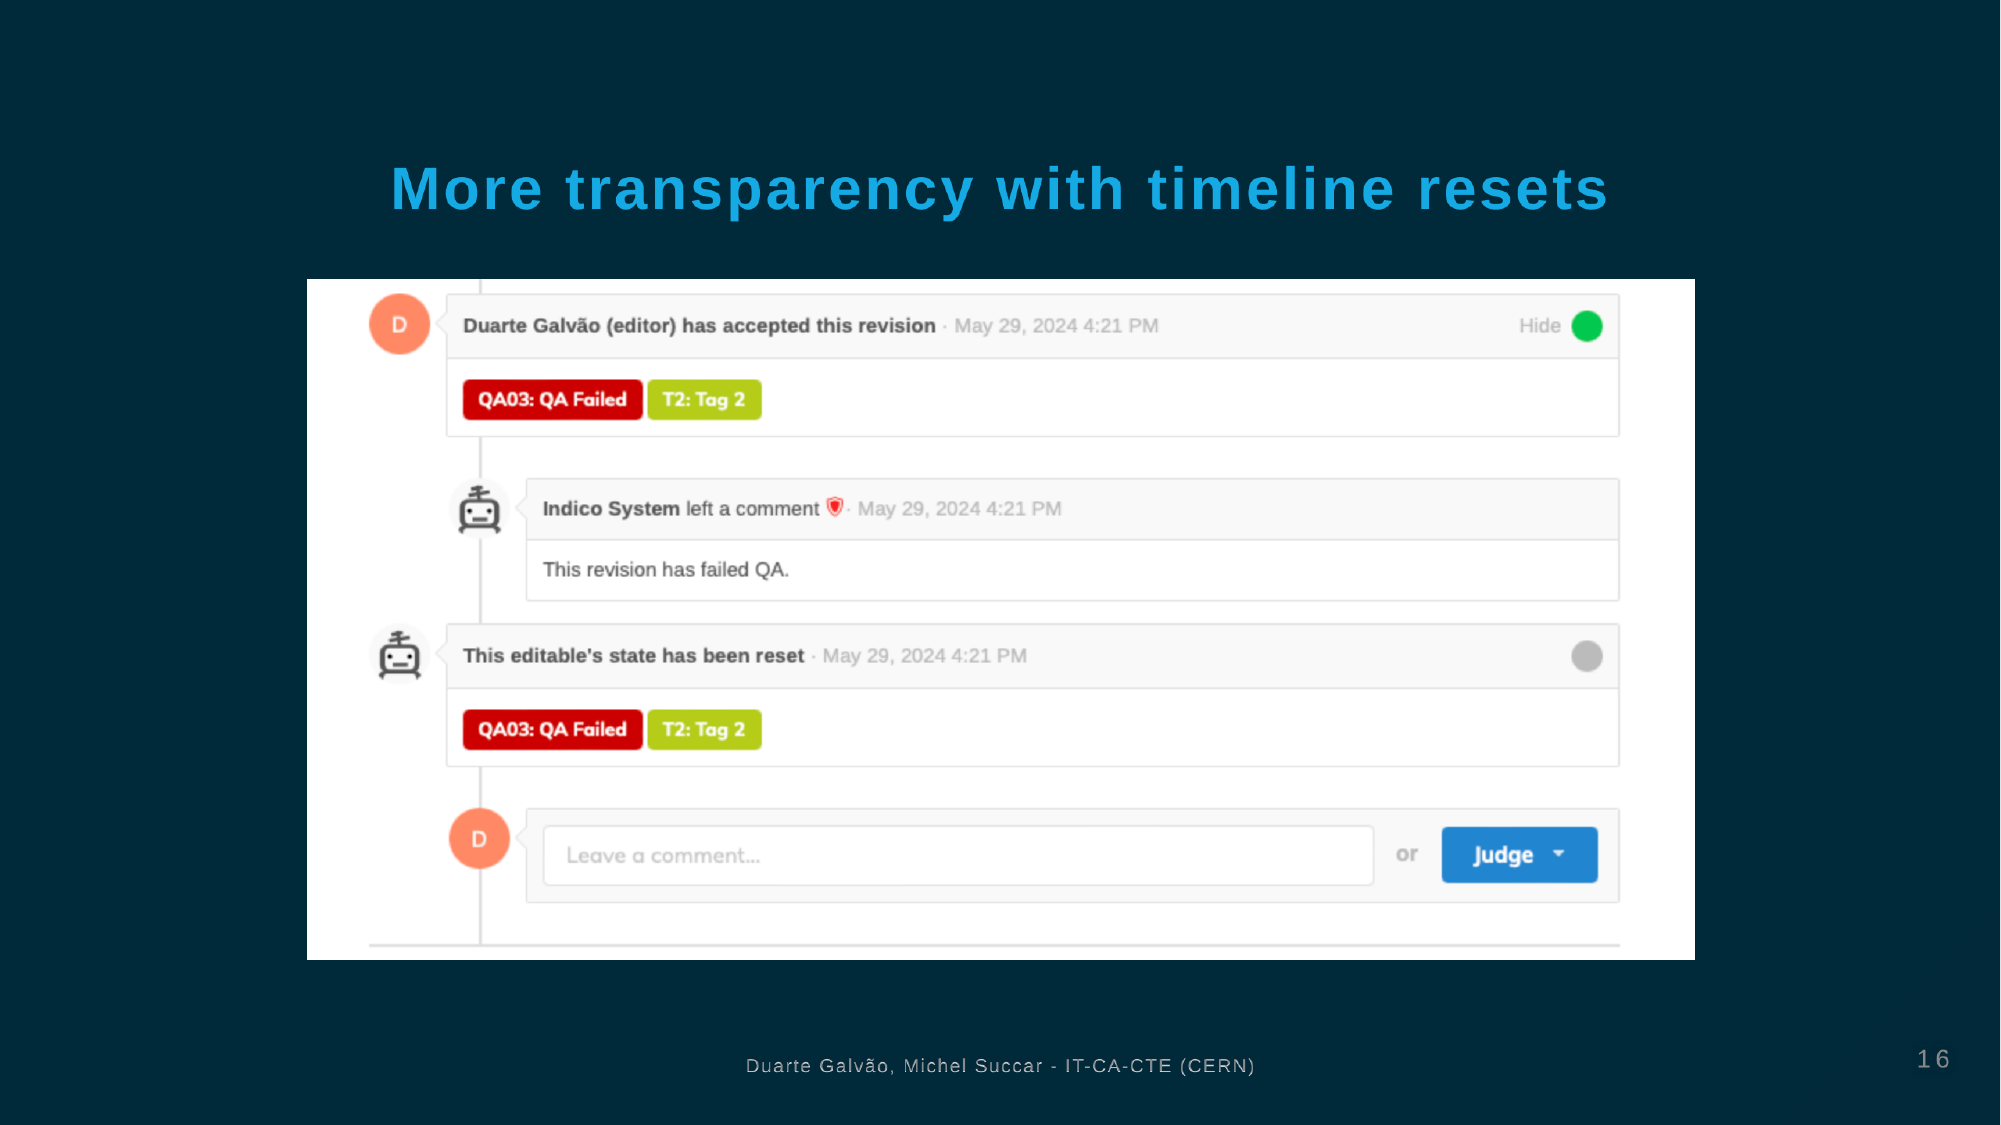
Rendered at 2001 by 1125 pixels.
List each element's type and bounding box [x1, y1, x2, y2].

picture [1250, 178, 1276, 209]
picture [1483, 178, 1509, 209]
picture [1195, 179, 1202, 208]
picture [1365, 178, 1391, 209]
picture [1025, 1061, 1032, 1071]
picture [870, 179, 877, 208]
picture [1431, 178, 1438, 184]
picture [998, 179, 1041, 208]
picture [977, 1063, 986, 1072]
picture [497, 178, 504, 184]
picture [775, 1061, 782, 1071]
picture [593, 179, 601, 208]
picture [1160, 1058, 1170, 1071]
picture [816, 178, 823, 184]
picture [488, 179, 496, 208]
picture [1579, 178, 1604, 209]
picture [879, 178, 896, 208]
picture [802, 1061, 809, 1072]
picture [1204, 178, 1221, 208]
picture [1919, 1050, 1929, 1067]
picture [1336, 178, 1353, 208]
picture [1176, 179, 1181, 208]
picture [1519, 178, 1545, 209]
picture [907, 178, 933, 209]
picture [1093, 167, 1101, 208]
picture [395, 169, 435, 208]
picture [308, 280, 1694, 959]
picture [741, 178, 759, 209]
picture [837, 1061, 844, 1072]
picture [1051, 179, 1057, 208]
picture [1327, 179, 1335, 208]
picture [939, 1059, 946, 1071]
picture [1189, 1058, 1199, 1072]
picture [447, 178, 476, 209]
picture [694, 178, 719, 208]
picture [822, 1065, 832, 1072]
picture [807, 179, 815, 208]
picture [513, 178, 539, 209]
picture [878, 1061, 886, 1072]
picture [1287, 167, 1294, 208]
picture [1422, 179, 1430, 208]
picture [567, 171, 583, 208]
picture [1103, 178, 1120, 208]
picture [1147, 1058, 1156, 1071]
picture [1205, 1058, 1214, 1071]
picture [732, 179, 740, 220]
picture [991, 1063, 998, 1072]
picture [656, 178, 682, 208]
picture [1149, 171, 1165, 208]
picture [867, 1058, 874, 1072]
picture [832, 178, 858, 209]
picture [928, 1065, 934, 1072]
picture [951, 1061, 959, 1069]
picture [1554, 171, 1570, 208]
picture [602, 178, 609, 184]
picture [1132, 1058, 1140, 1063]
picture [1447, 178, 1473, 209]
picture [1067, 171, 1083, 208]
picture [1307, 179, 1313, 208]
picture [1222, 178, 1238, 208]
picture [769, 178, 798, 208]
picture [943, 179, 971, 220]
picture [617, 178, 647, 209]
